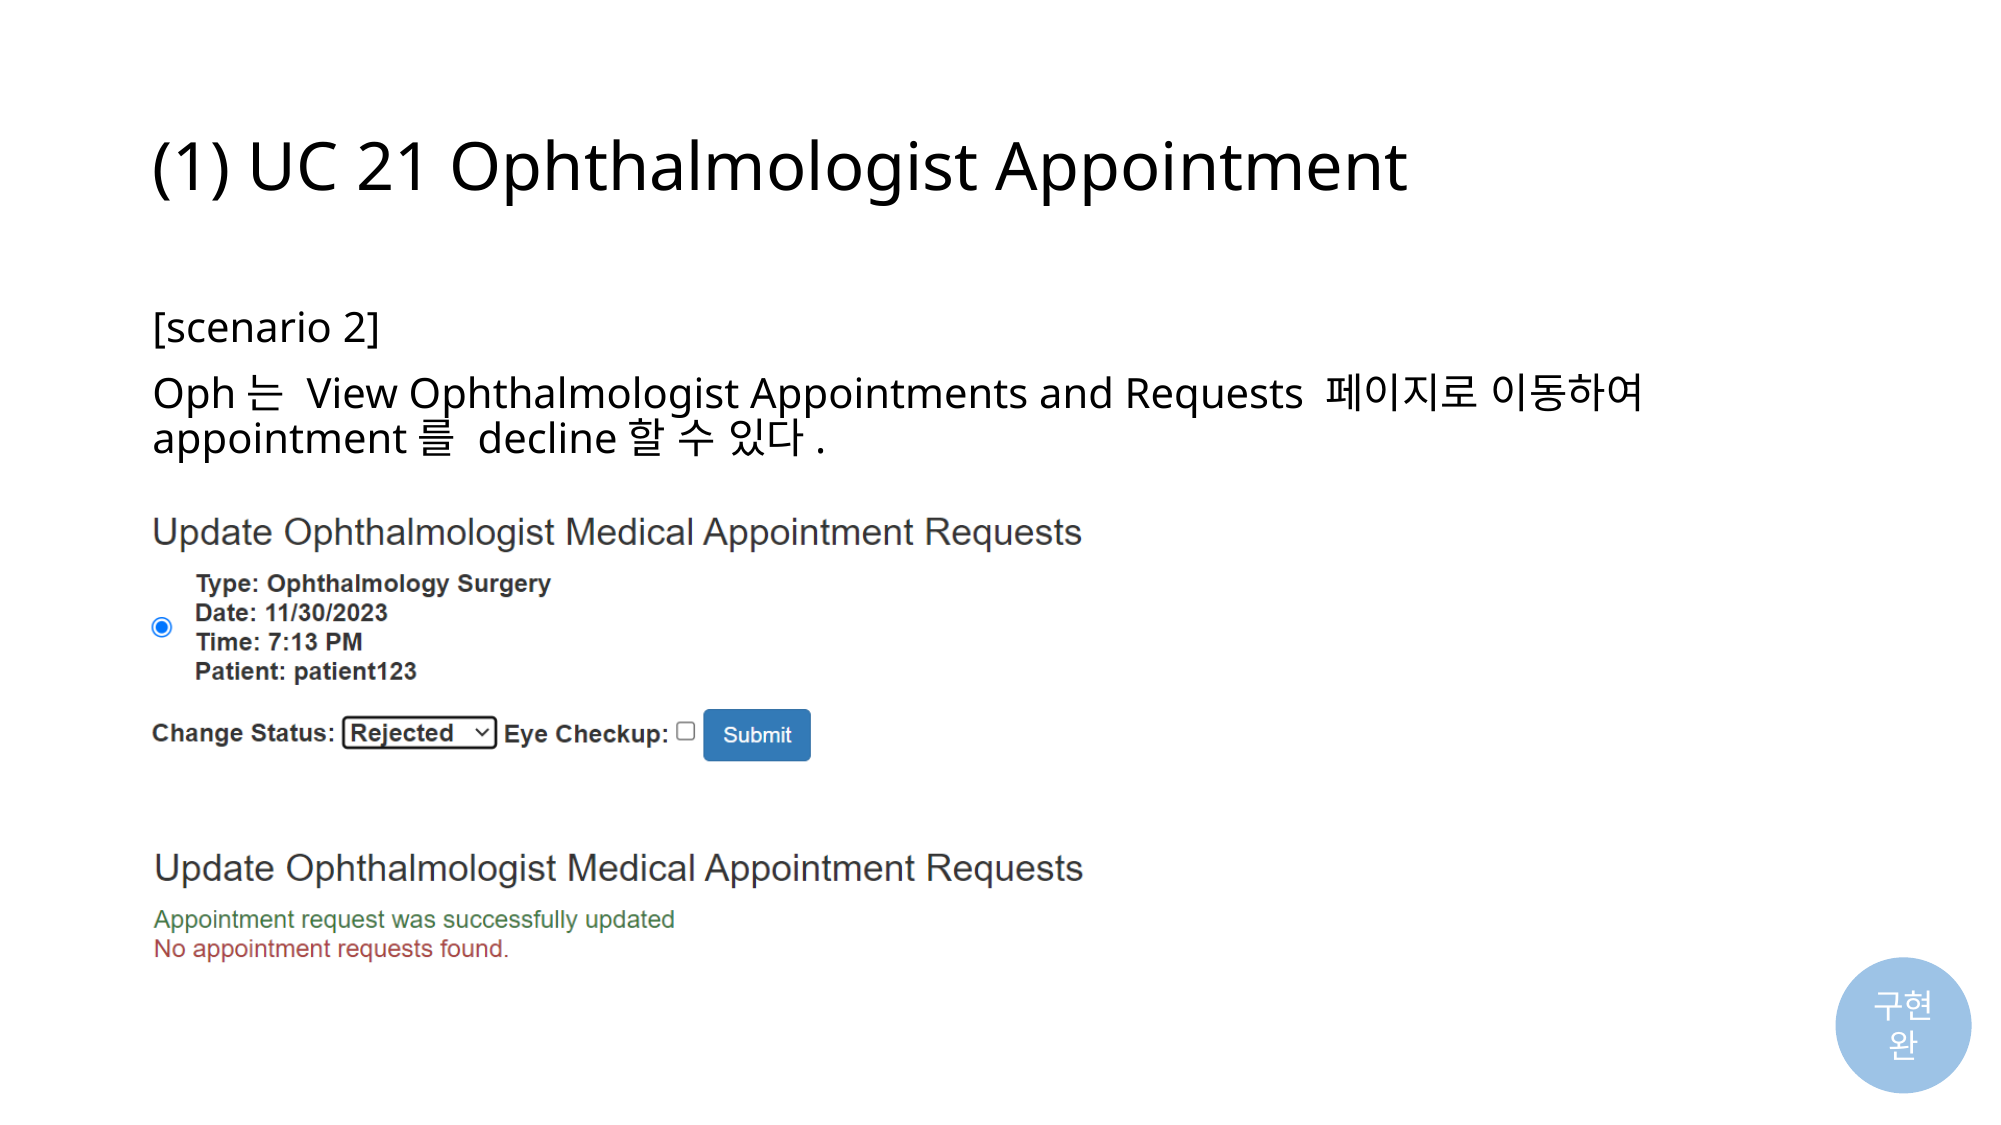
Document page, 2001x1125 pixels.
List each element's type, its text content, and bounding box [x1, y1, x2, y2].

picture [137, 835, 1100, 979]
picture [137, 501, 1104, 777]
title (1) UC 21 Ophthalmologist Appointment [137, 59, 1863, 278]
text_box 구현 완 [1834, 956, 1973, 1095]
list [scenario 2] Oph는 View Ophthalmologist Appointments and Requests 페이지로 이동하여 appointment를 decline할 수 있다. [137, 299, 1863, 1014]
